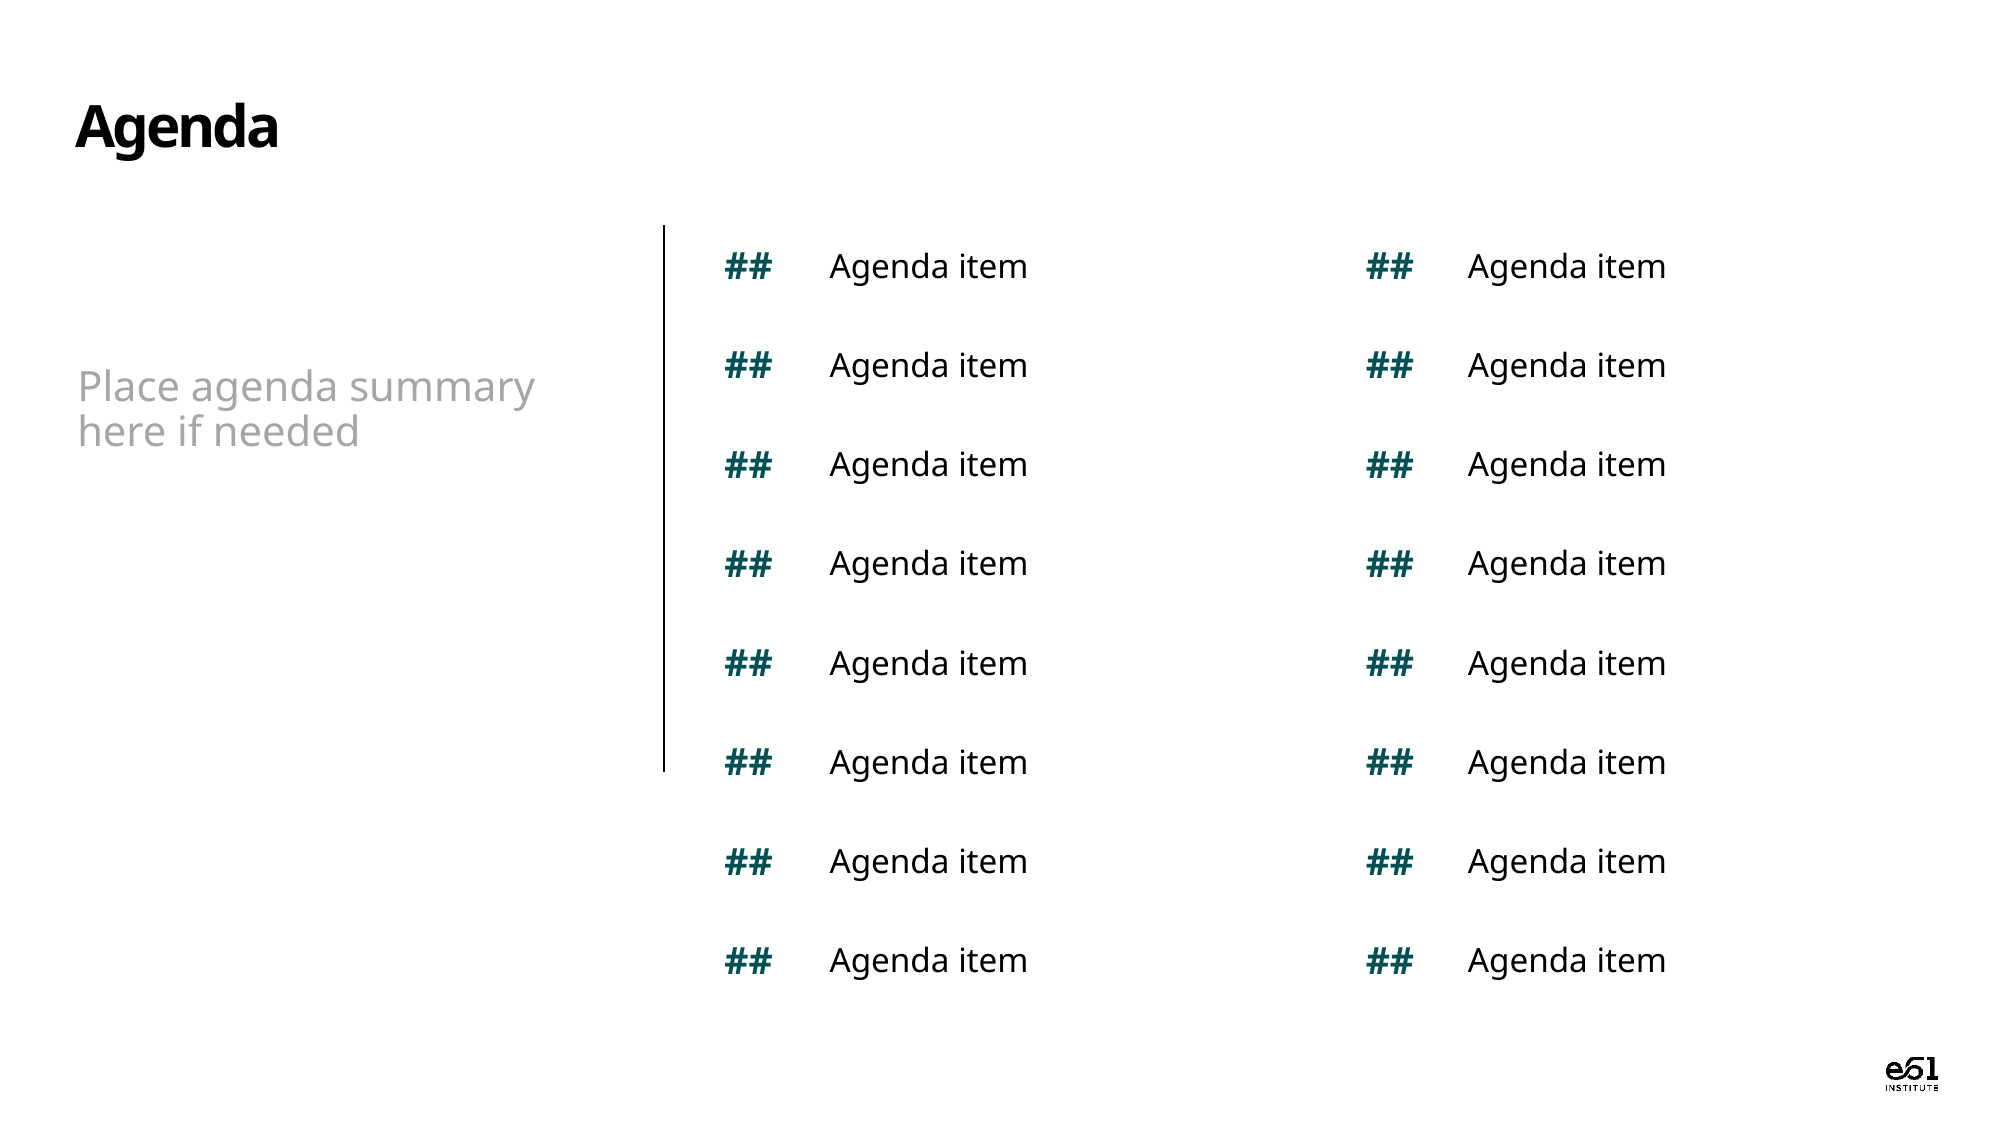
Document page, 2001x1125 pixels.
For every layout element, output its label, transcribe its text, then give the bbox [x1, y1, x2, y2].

text_box Agenda item [1453, 820, 1938, 900]
text_box Agenda item [814, 919, 1300, 1000]
text_box ## [702, 919, 795, 1000]
text_box Agenda item [1453, 721, 1938, 801]
text_box ## [702, 621, 795, 702]
text_box Agenda item [814, 423, 1300, 503]
text_box ## [702, 522, 795, 603]
text_box ## [1344, 224, 1436, 305]
text_box Agenda item [814, 522, 1300, 603]
text_box ## [1344, 423, 1436, 503]
text_box Place agenda summary here if needed [62, 357, 599, 829]
text_box Agenda item [1453, 324, 1938, 404]
text_box Agenda item [1453, 423, 1938, 503]
text_box Agenda item [814, 820, 1300, 900]
text_box ## [1344, 721, 1436, 801]
text_box ## [702, 820, 795, 900]
text_box Agenda item [814, 621, 1300, 702]
text_box Agenda item [1453, 224, 1938, 305]
text_box Agenda item [814, 324, 1300, 404]
text_box ## [702, 224, 795, 305]
text_box ## [702, 721, 795, 801]
text_box ## [1344, 324, 1436, 404]
text_box ## [1344, 522, 1436, 603]
text_box ## [1344, 820, 1436, 900]
text_box Agenda item [814, 224, 1300, 305]
text_box Agenda item [1453, 621, 1938, 702]
picture [1883, 1048, 1941, 1096]
text_box Agenda item [1453, 522, 1938, 603]
text_box Agenda item [814, 721, 1300, 801]
text_box ## [1344, 621, 1436, 702]
title Agenda [60, 95, 1941, 211]
text_box ## [702, 423, 795, 503]
text_box ## [1344, 919, 1436, 1000]
text_box ## [702, 324, 795, 404]
text_box Agenda item [1453, 919, 1938, 1000]
